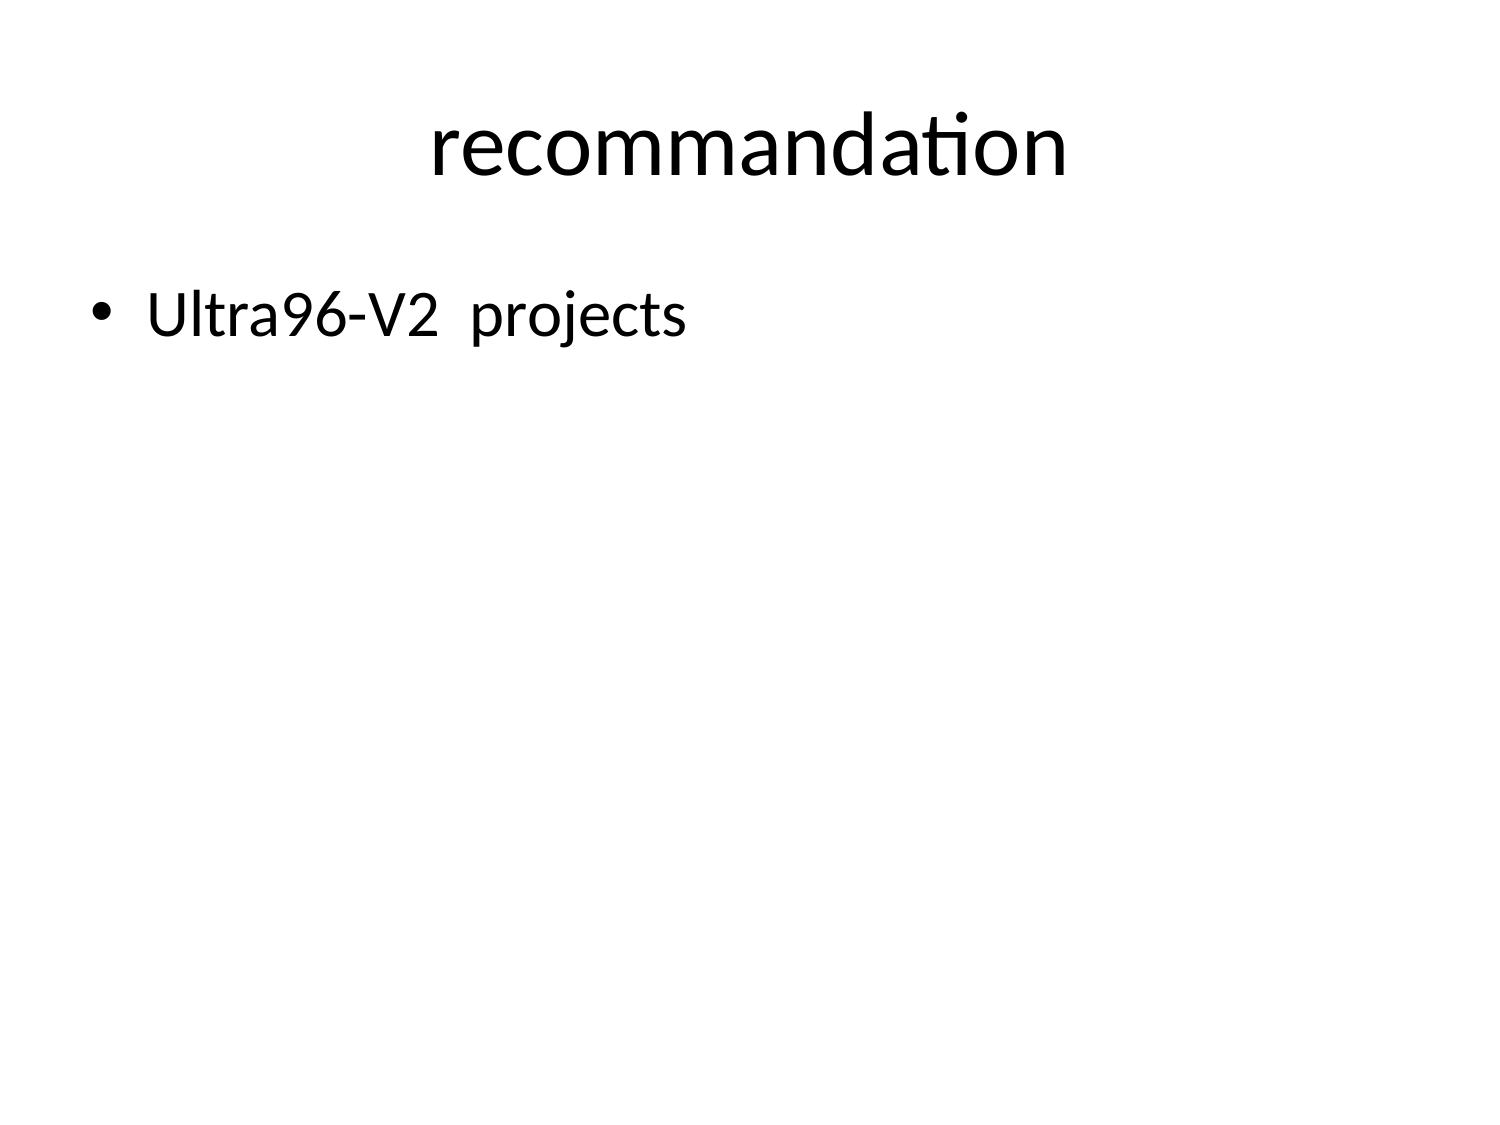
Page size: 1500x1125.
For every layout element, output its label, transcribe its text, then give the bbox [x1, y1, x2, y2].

title recommandation [75, 45, 1425, 233]
list Ultra96-V2 projects [75, 262, 1425, 1005]
